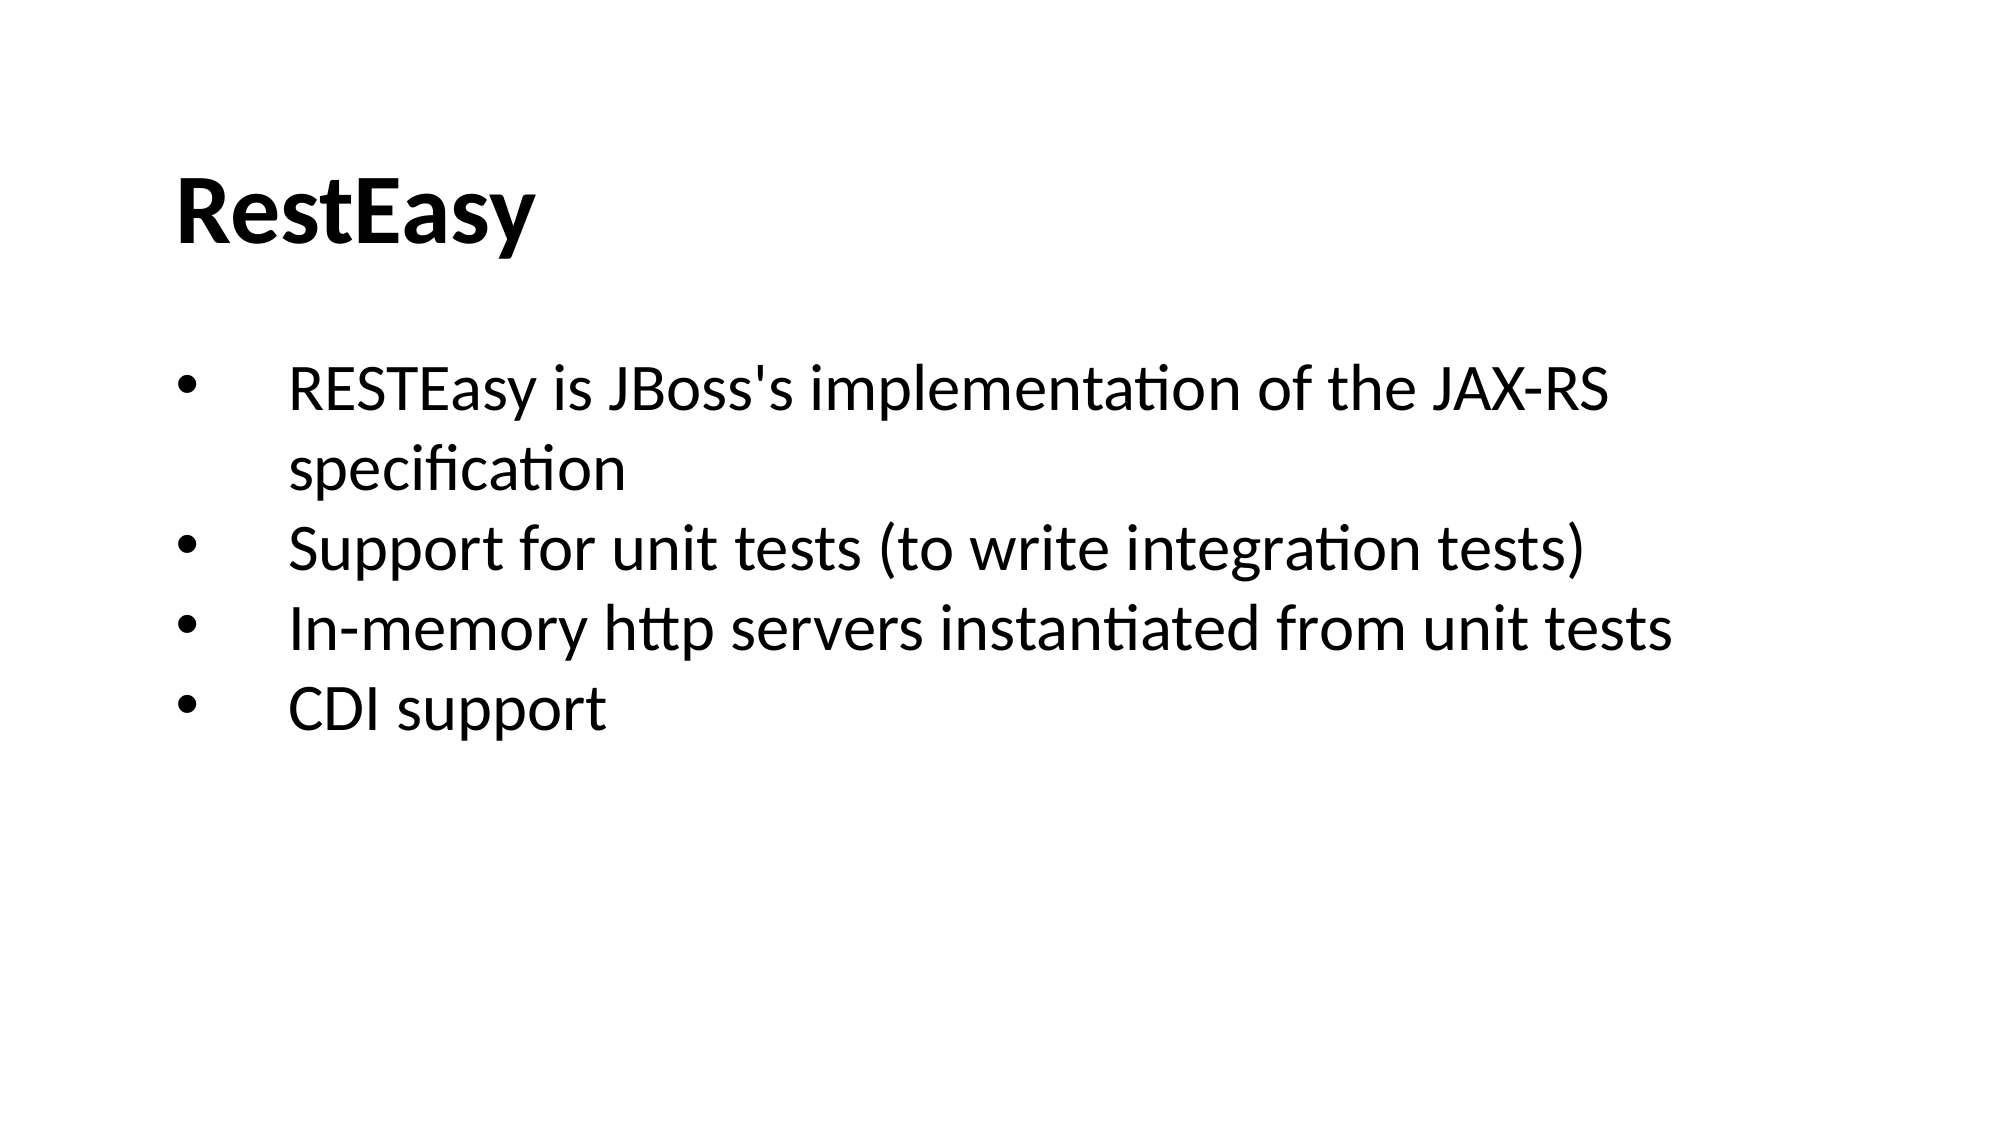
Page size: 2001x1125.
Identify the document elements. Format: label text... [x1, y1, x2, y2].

text_box RestEasy RESTEasy is JBoss's implementation of the JAX-RS specification Support for unit tests (to write integration tests) In-memory http servers instantiated from unit tests CDI support [160, 136, 1813, 831]
